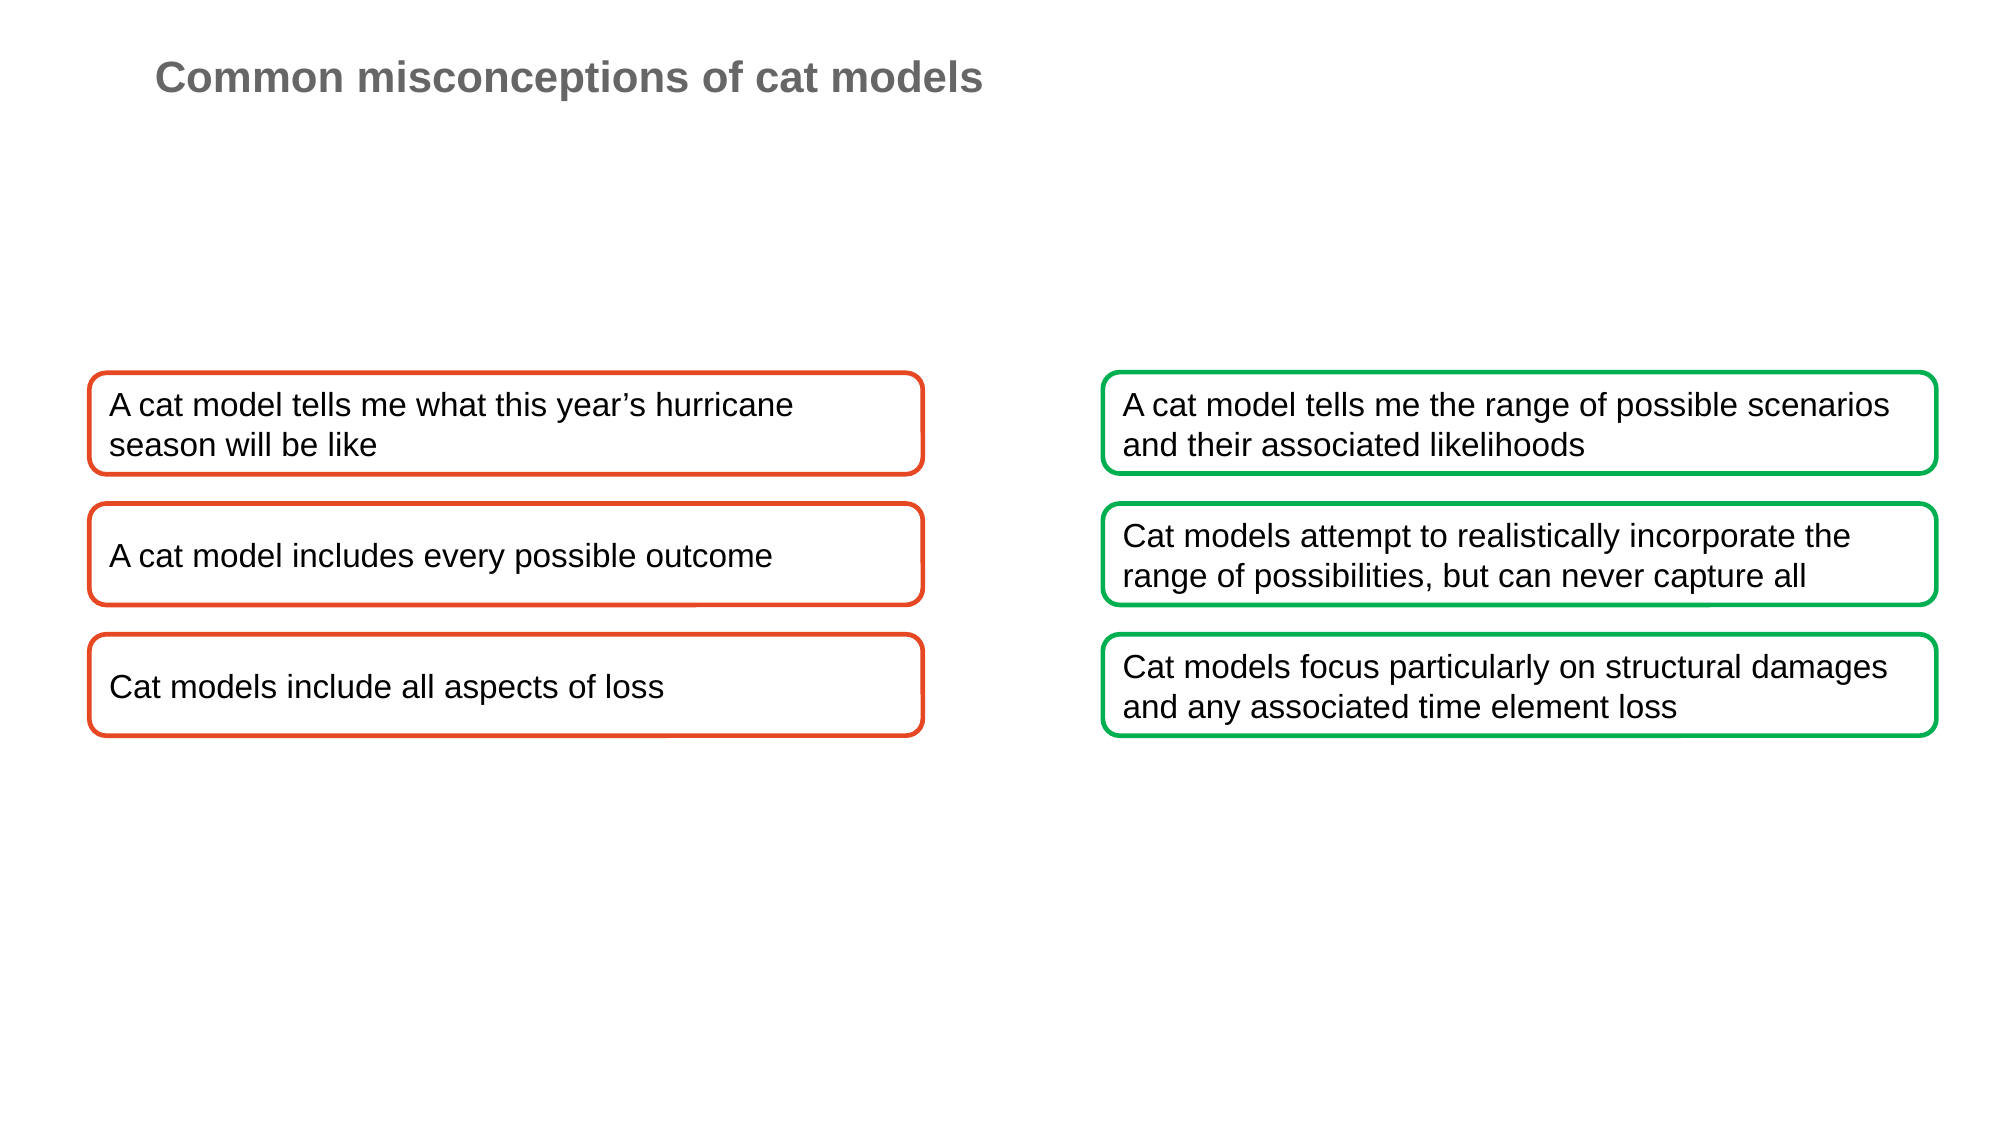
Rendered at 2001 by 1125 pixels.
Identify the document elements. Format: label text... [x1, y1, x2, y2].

text_box Cat models include all aspects of loss [89, 634, 923, 736]
text_box Cat models attempt to realistically incorporate the range of possibilities, but can never capture all [1102, 503, 1937, 605]
text_box A cat model tells me the range of possible scenarios and their associated likelihoods [1102, 372, 1937, 474]
title Common misconceptions of cat models [139, 41, 1751, 111]
text_box A cat model includes every possible outcome [89, 503, 923, 605]
text_box A cat model tells me what this year’s hurricane season will be like [89, 372, 923, 475]
text_box Cat models focus particularly on structural damages and any associated time element loss [1102, 634, 1937, 736]
